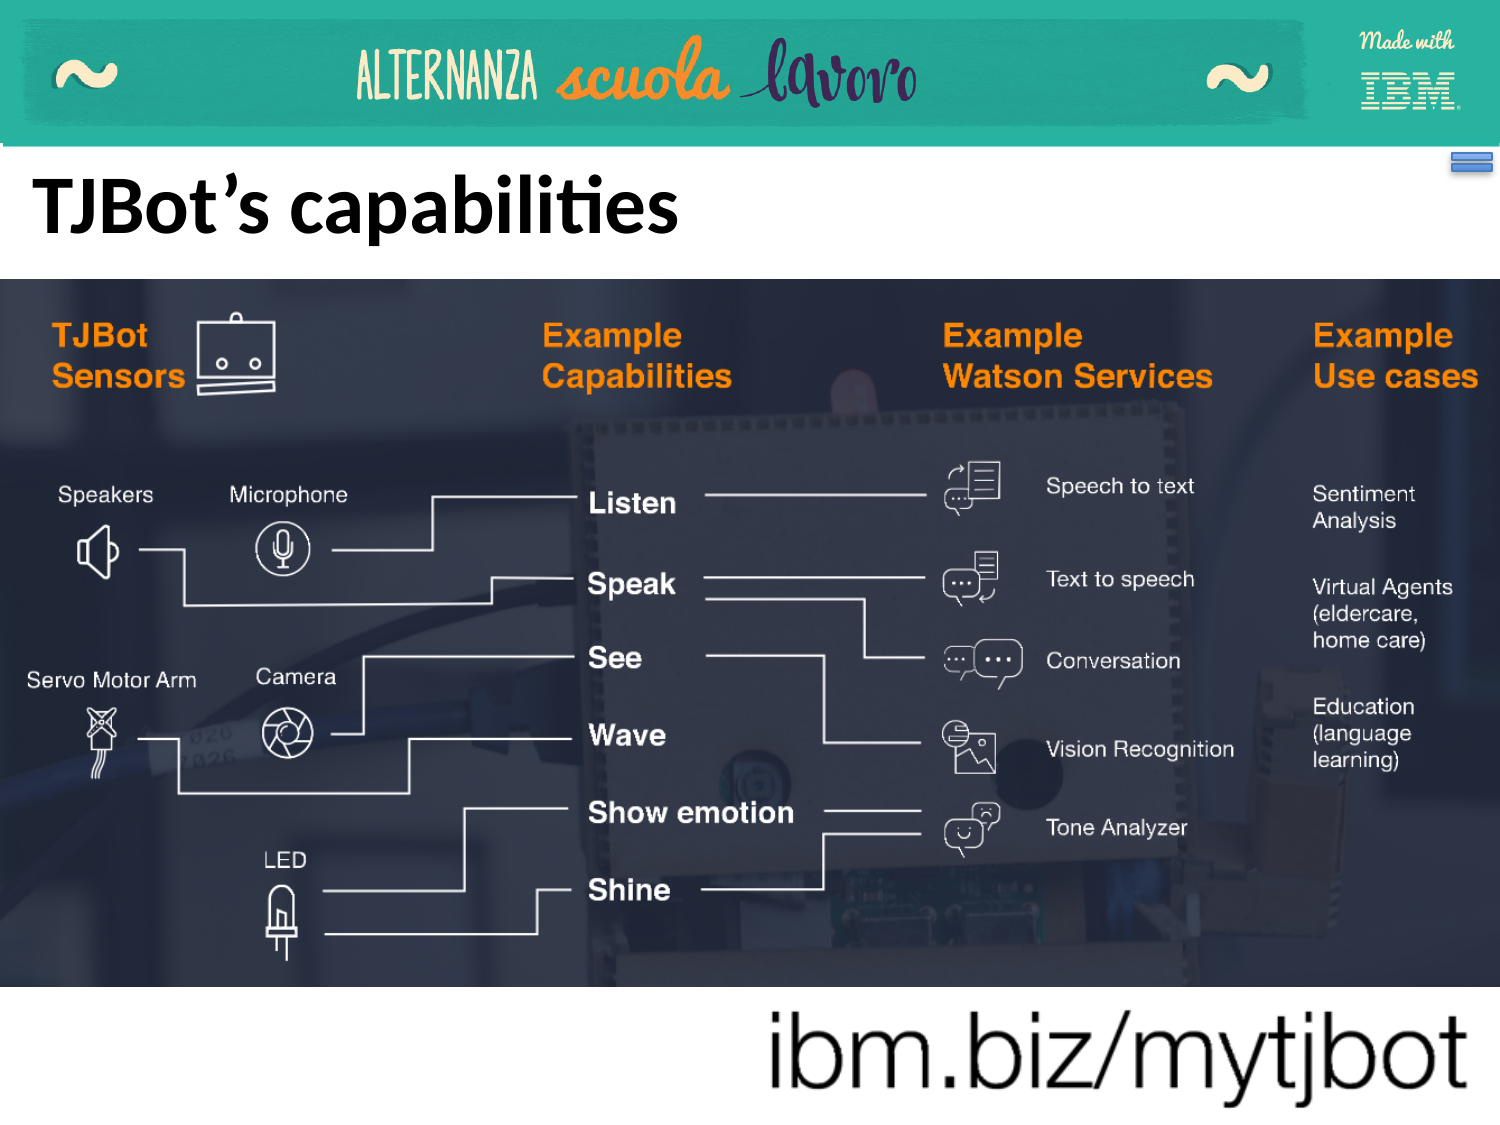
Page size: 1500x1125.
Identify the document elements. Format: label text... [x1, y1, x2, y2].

picture [0, 0, 1500, 148]
picture [754, 990, 1495, 1119]
text_box [1451, 152, 1493, 161]
text_box TJBot’s capabilities [17, 152, 1489, 258]
picture [0, 279, 1500, 988]
text_box [1451, 163, 1493, 172]
